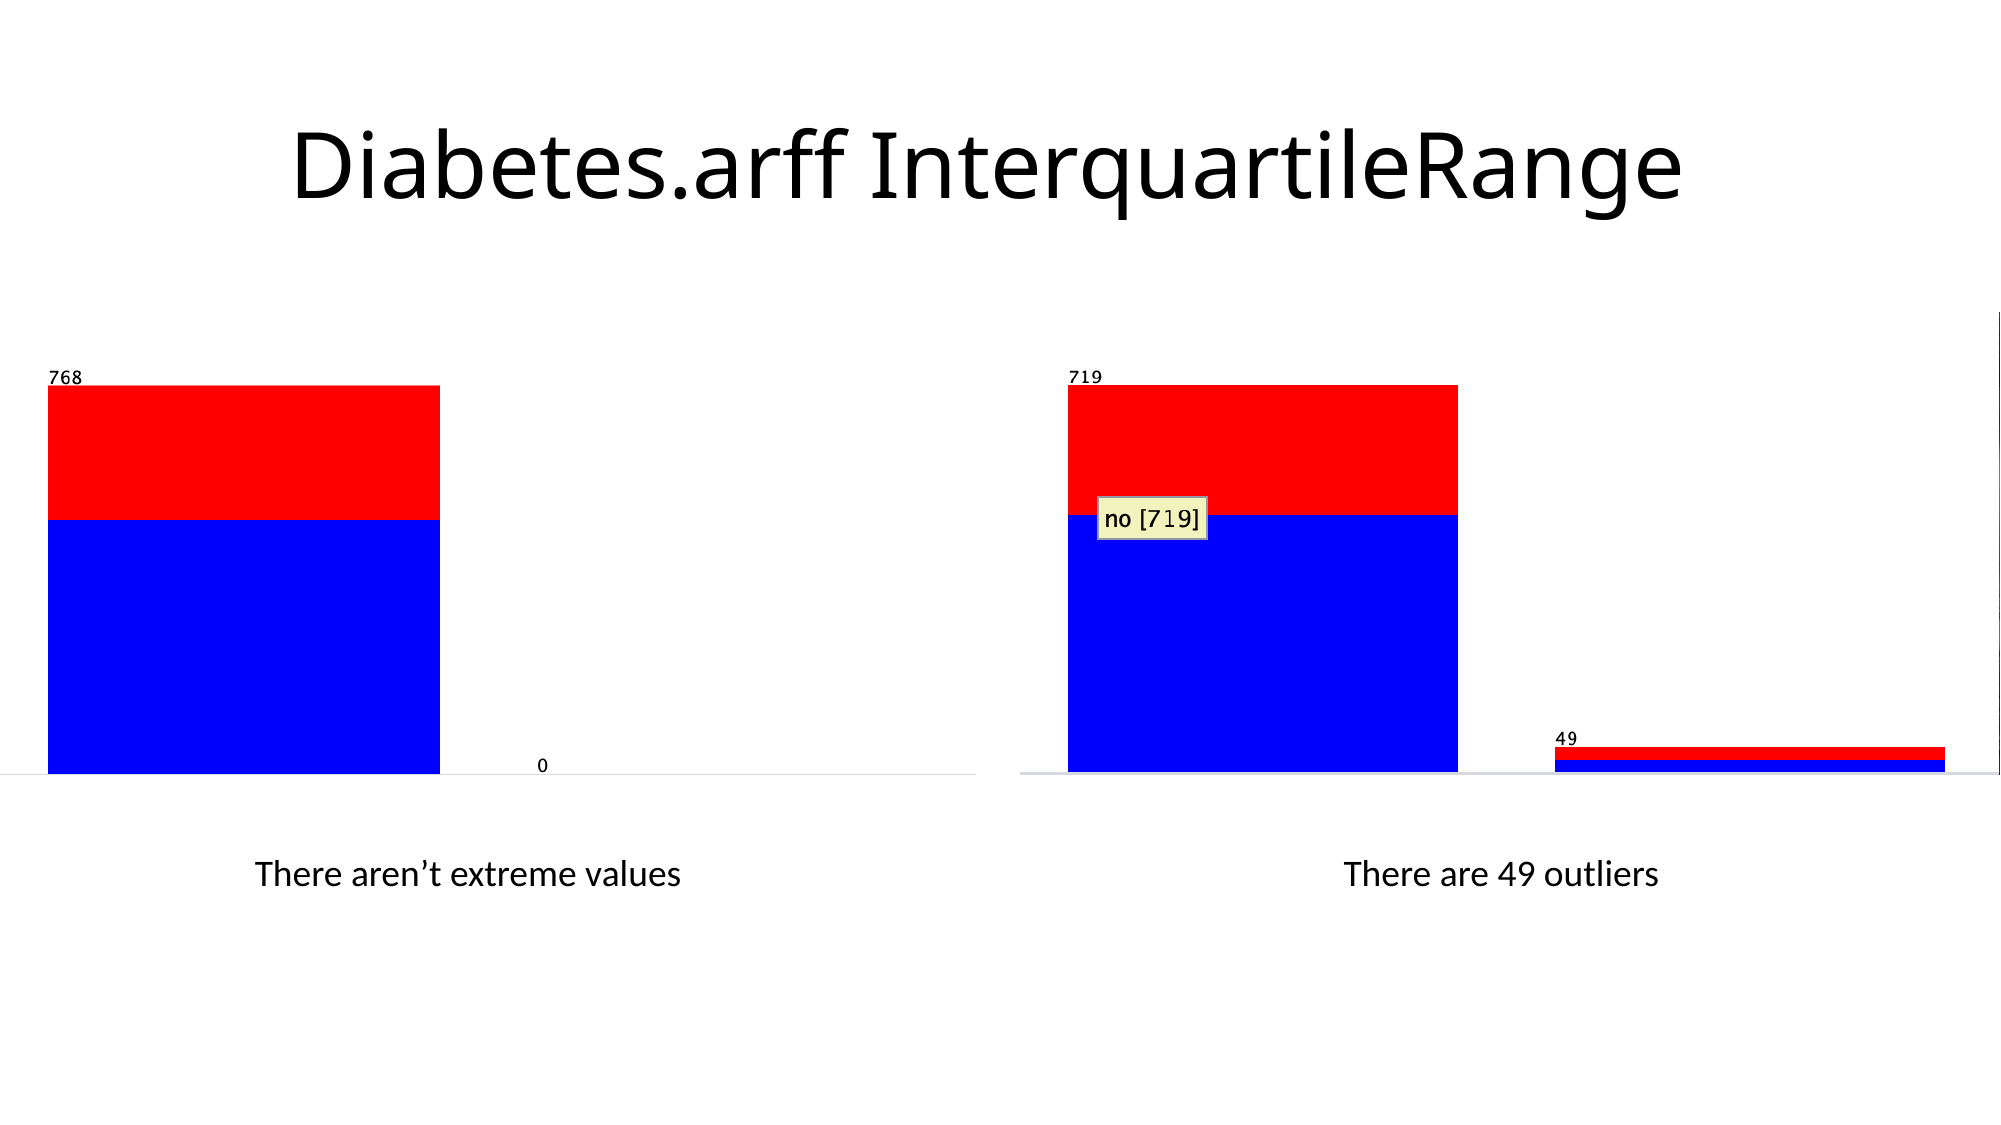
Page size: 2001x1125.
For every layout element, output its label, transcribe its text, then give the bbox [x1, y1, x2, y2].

text_box There aren’t extreme values [240, 841, 736, 902]
title Diabetes.arff InterquartileRange [137, 59, 1863, 278]
picture [1020, 312, 2000, 775]
text_box There are 49 outliers [1328, 841, 1800, 902]
picture [0, 312, 976, 775]
